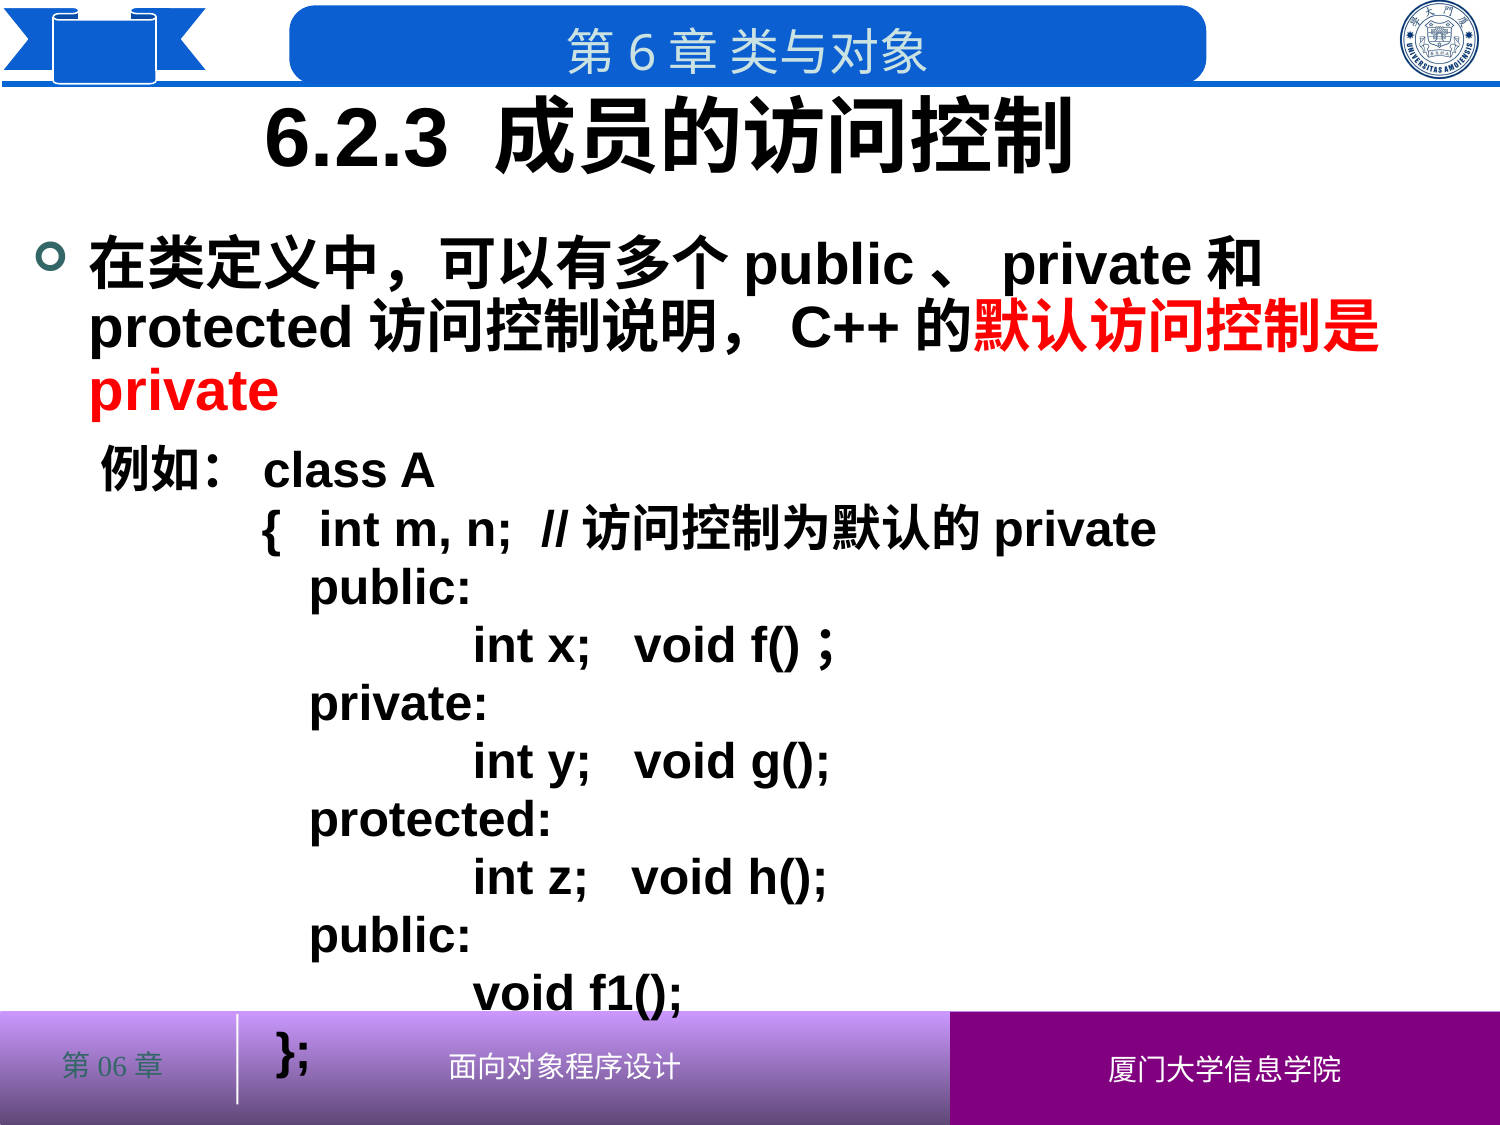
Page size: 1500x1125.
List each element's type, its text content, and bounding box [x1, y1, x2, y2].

slide_number [249, 1024, 471, 1101]
picture [1399, 0, 1480, 80]
text_box 6.2.3 成员的访问控制 [249, 54, 1445, 211]
list 在类定义中，可以有多个public、private和protected访问控制说明，C++的默认访问控制是private 例如：class A { int m, n; //访问控制为默认的private public: int x; void f()； private: int y; void g(); protected: int z; void h(); public: void f1(); }; [17, 226, 1499, 1003]
